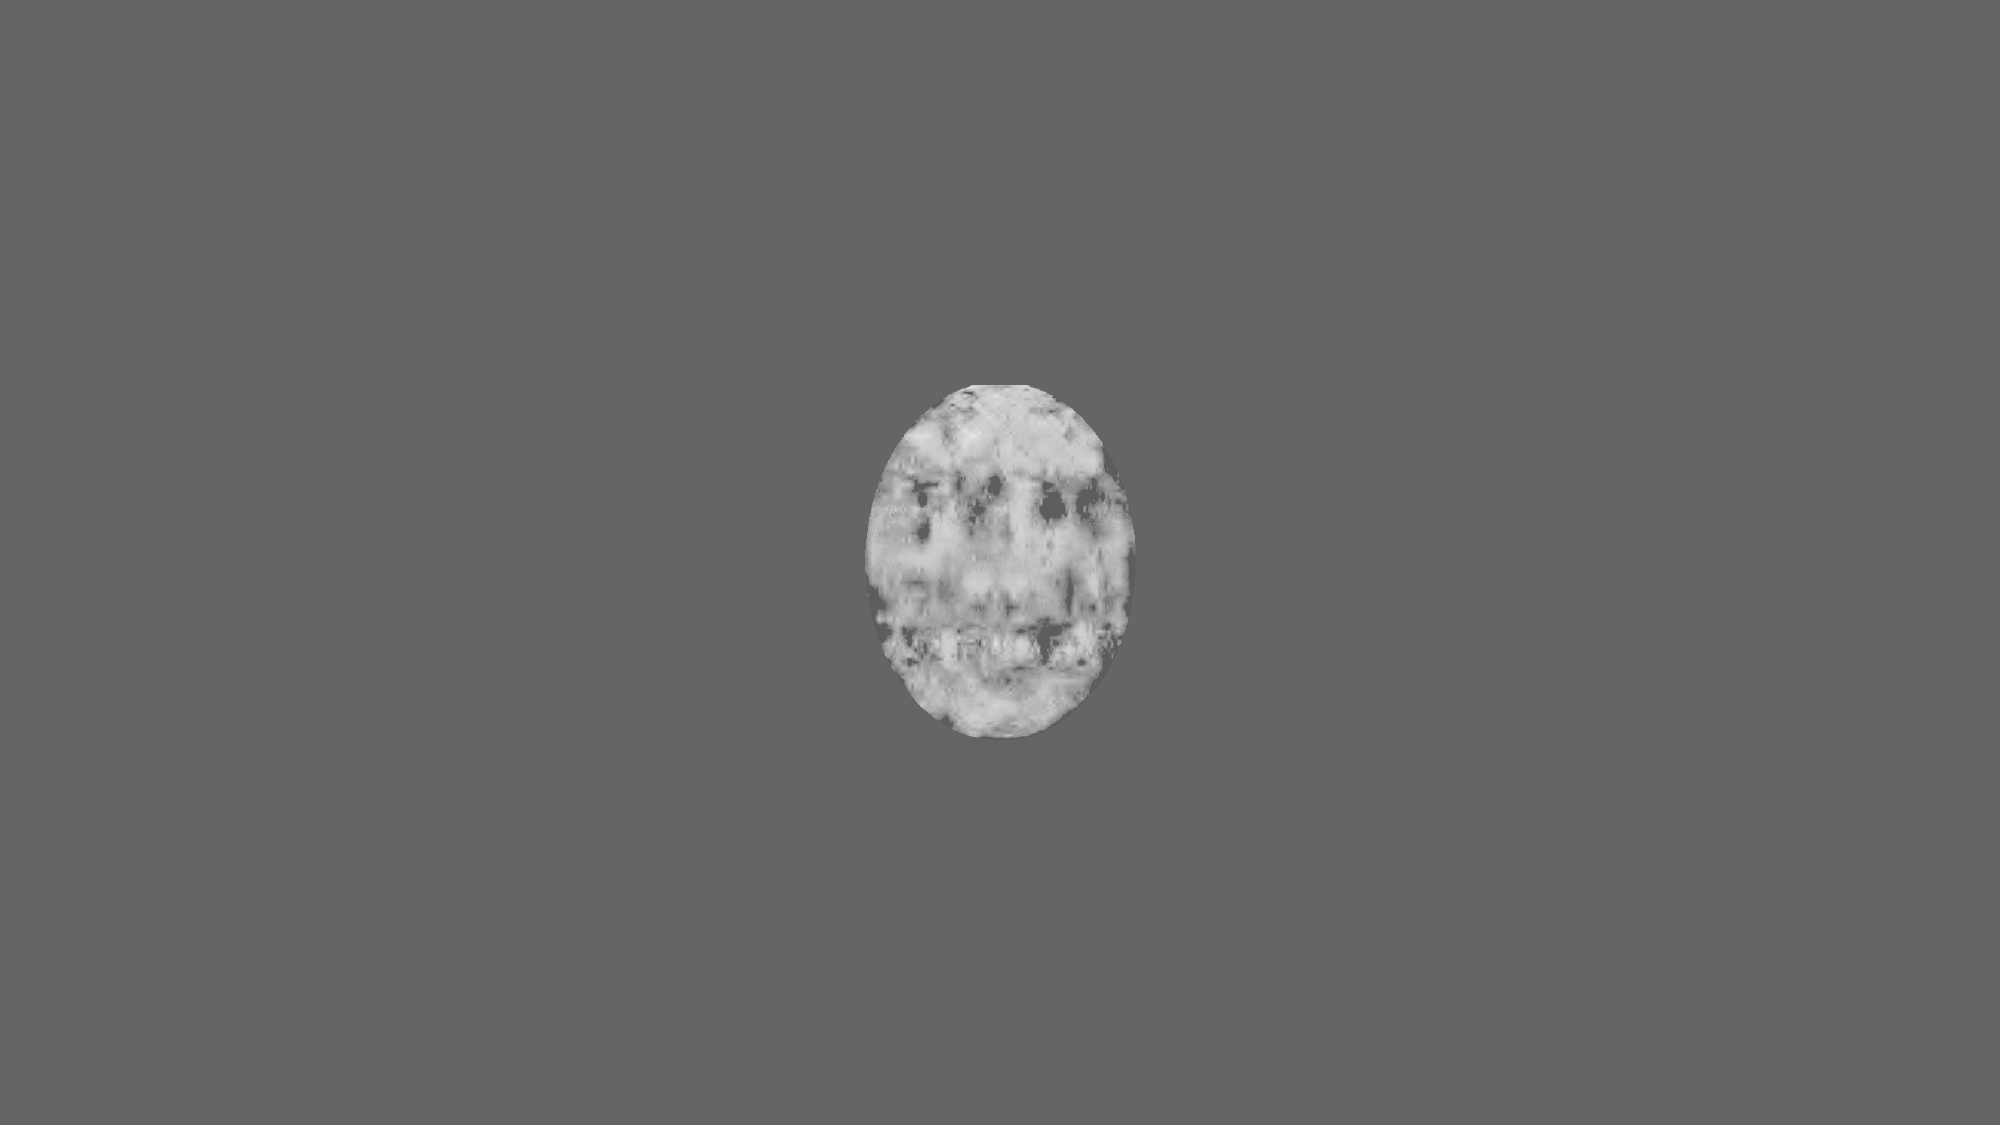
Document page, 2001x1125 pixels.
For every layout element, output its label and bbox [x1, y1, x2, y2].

picture [822, 385, 1178, 740]
